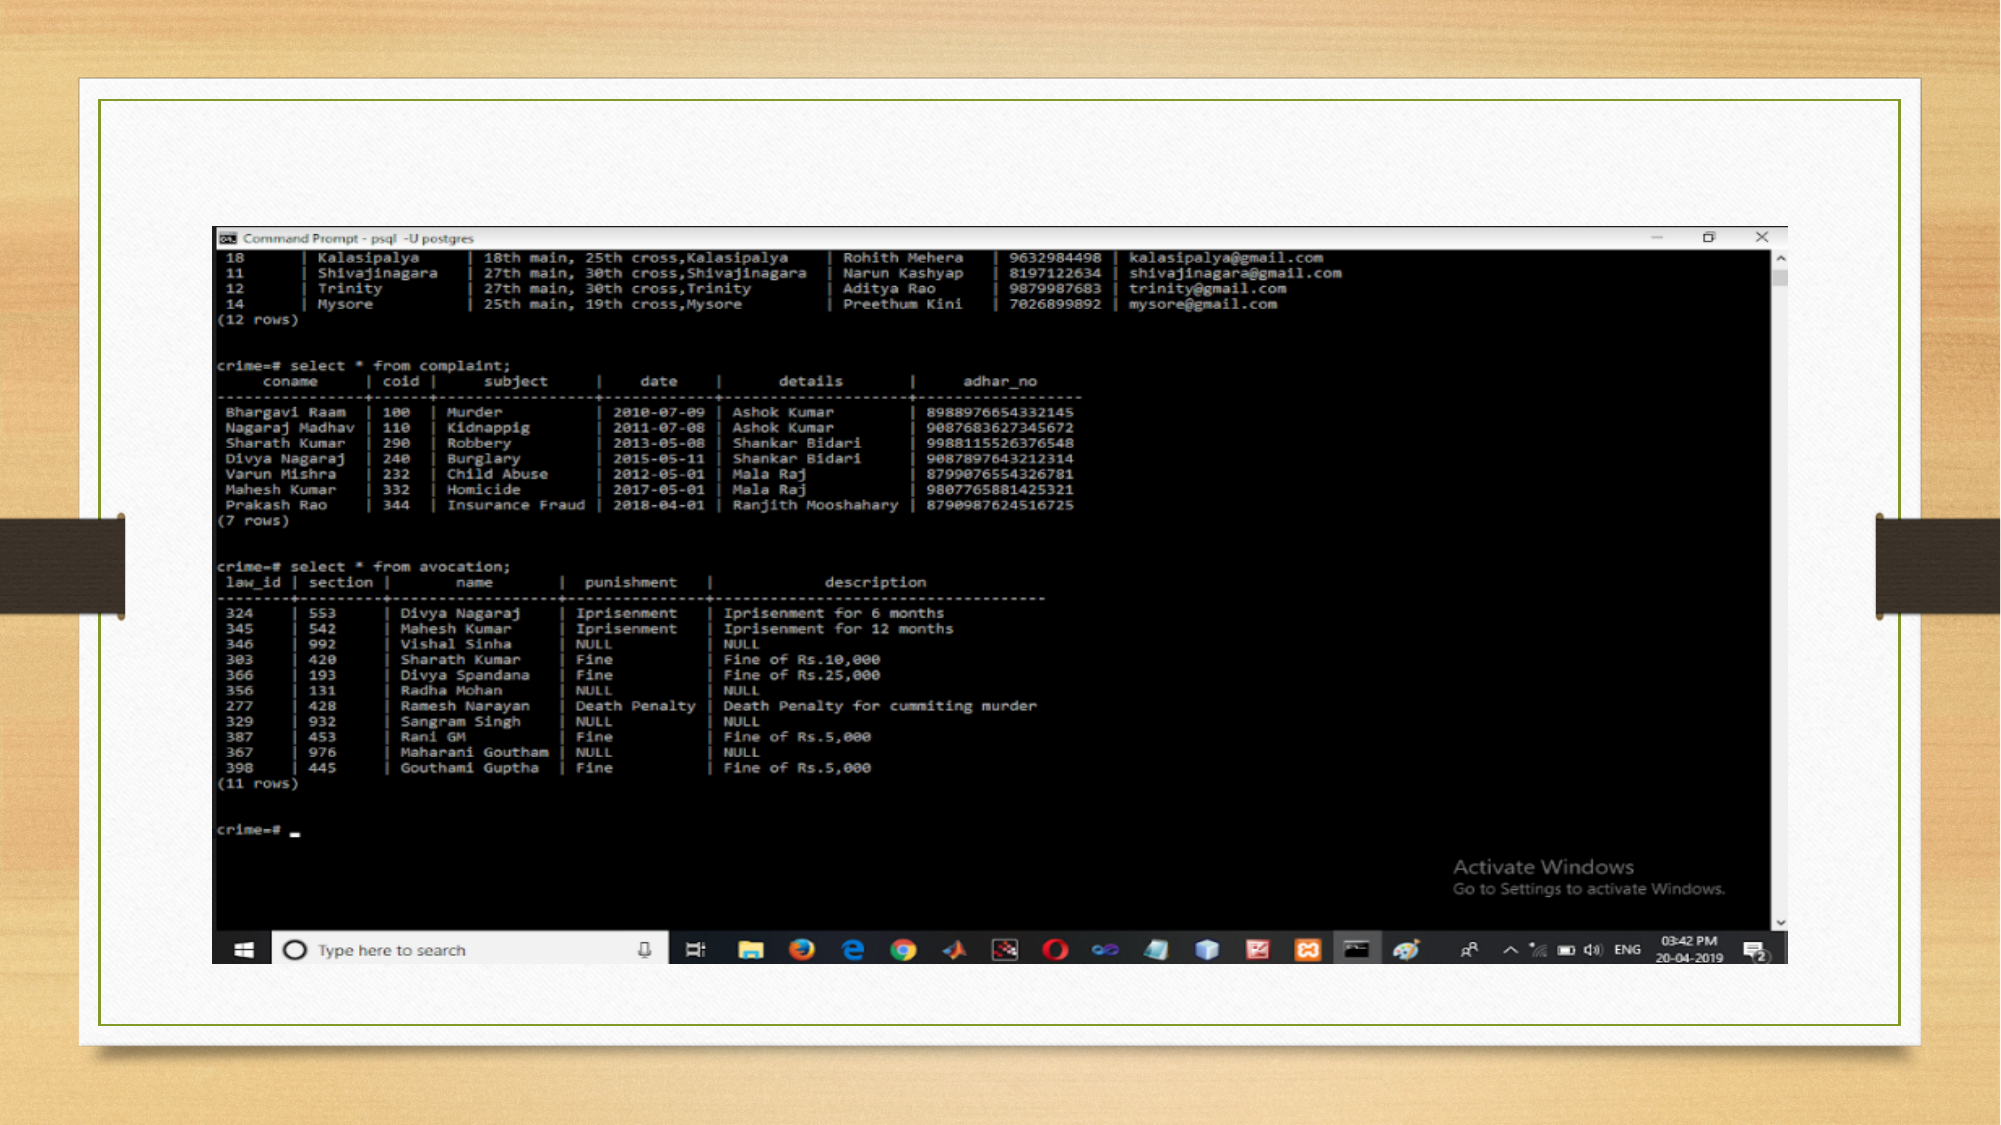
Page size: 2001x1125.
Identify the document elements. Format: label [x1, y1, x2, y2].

list [212, 225, 1788, 964]
picture [0, 0, 2001, 1125]
